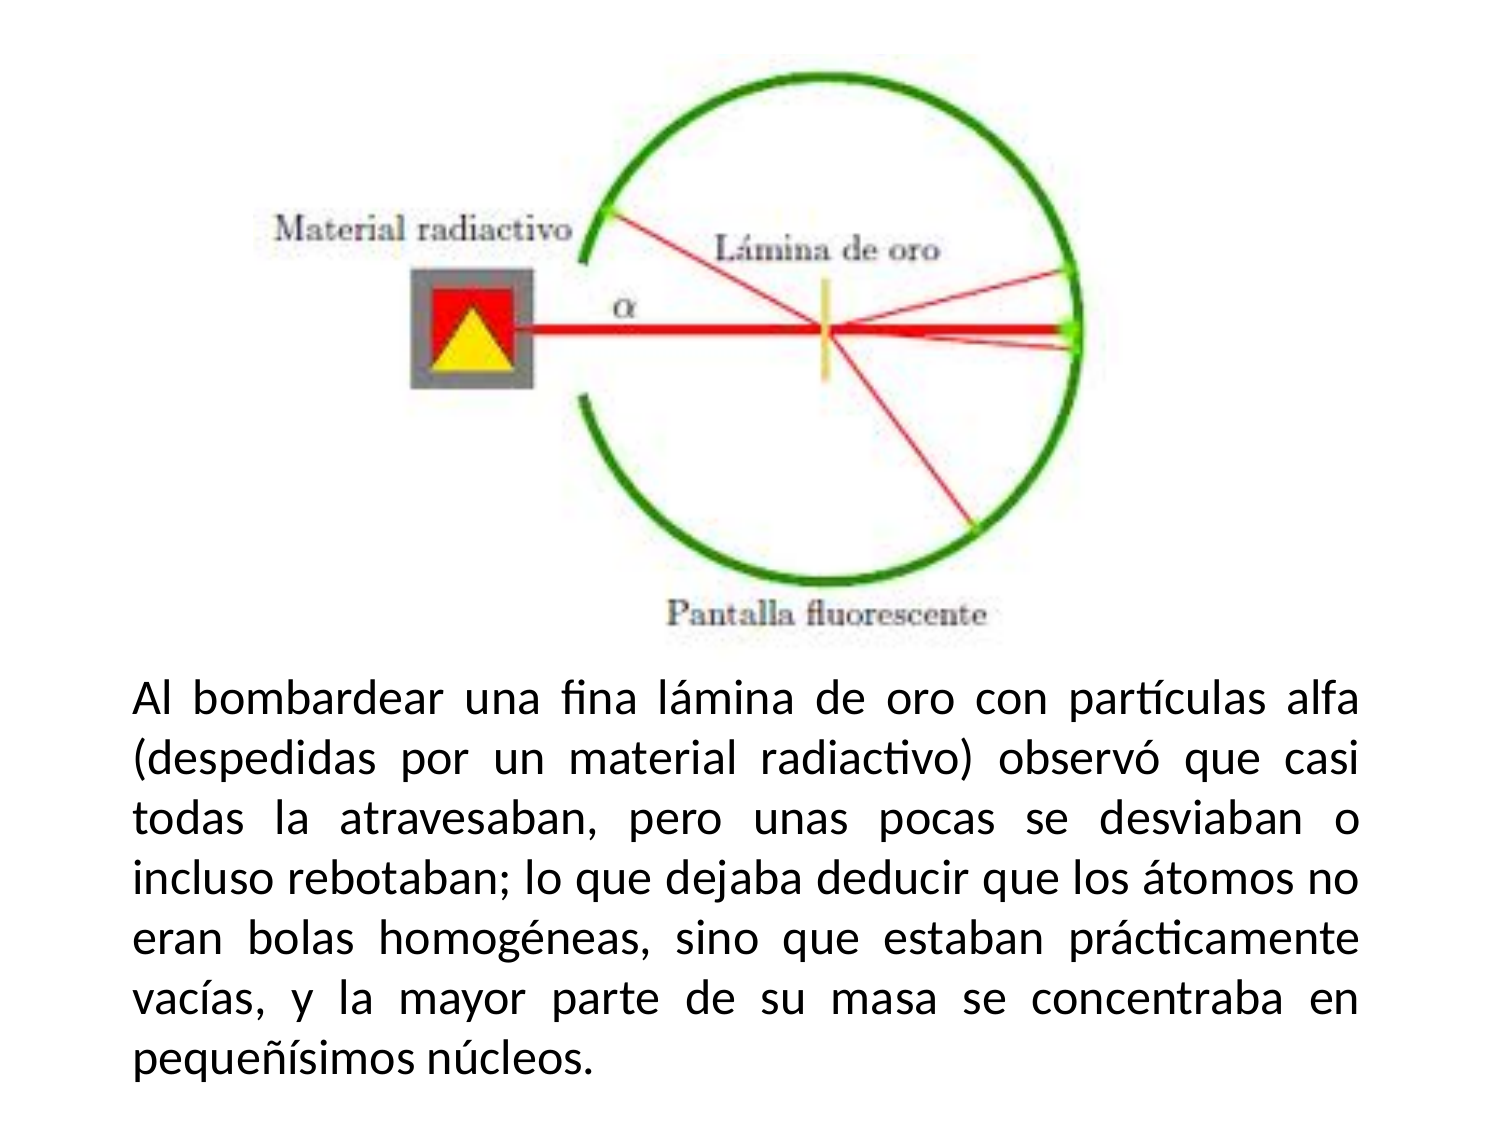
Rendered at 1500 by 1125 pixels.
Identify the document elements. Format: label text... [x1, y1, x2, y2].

picture [253, 54, 1123, 662]
text_box Al bombardear una fina lámina de oro con partículas alfa (despedidas por un material radiactivo) observó que casi todas la atravesaban, pero unas pocas se desviaban o incluso rebotaban; lo que dejaba deducir que los átomos no eran bolas homogéneas, sino que estaban prácticamente vacías, y la mayor parte de su masa se concentraba en pequeñísimos núcleos. [117, 656, 1376, 1092]
